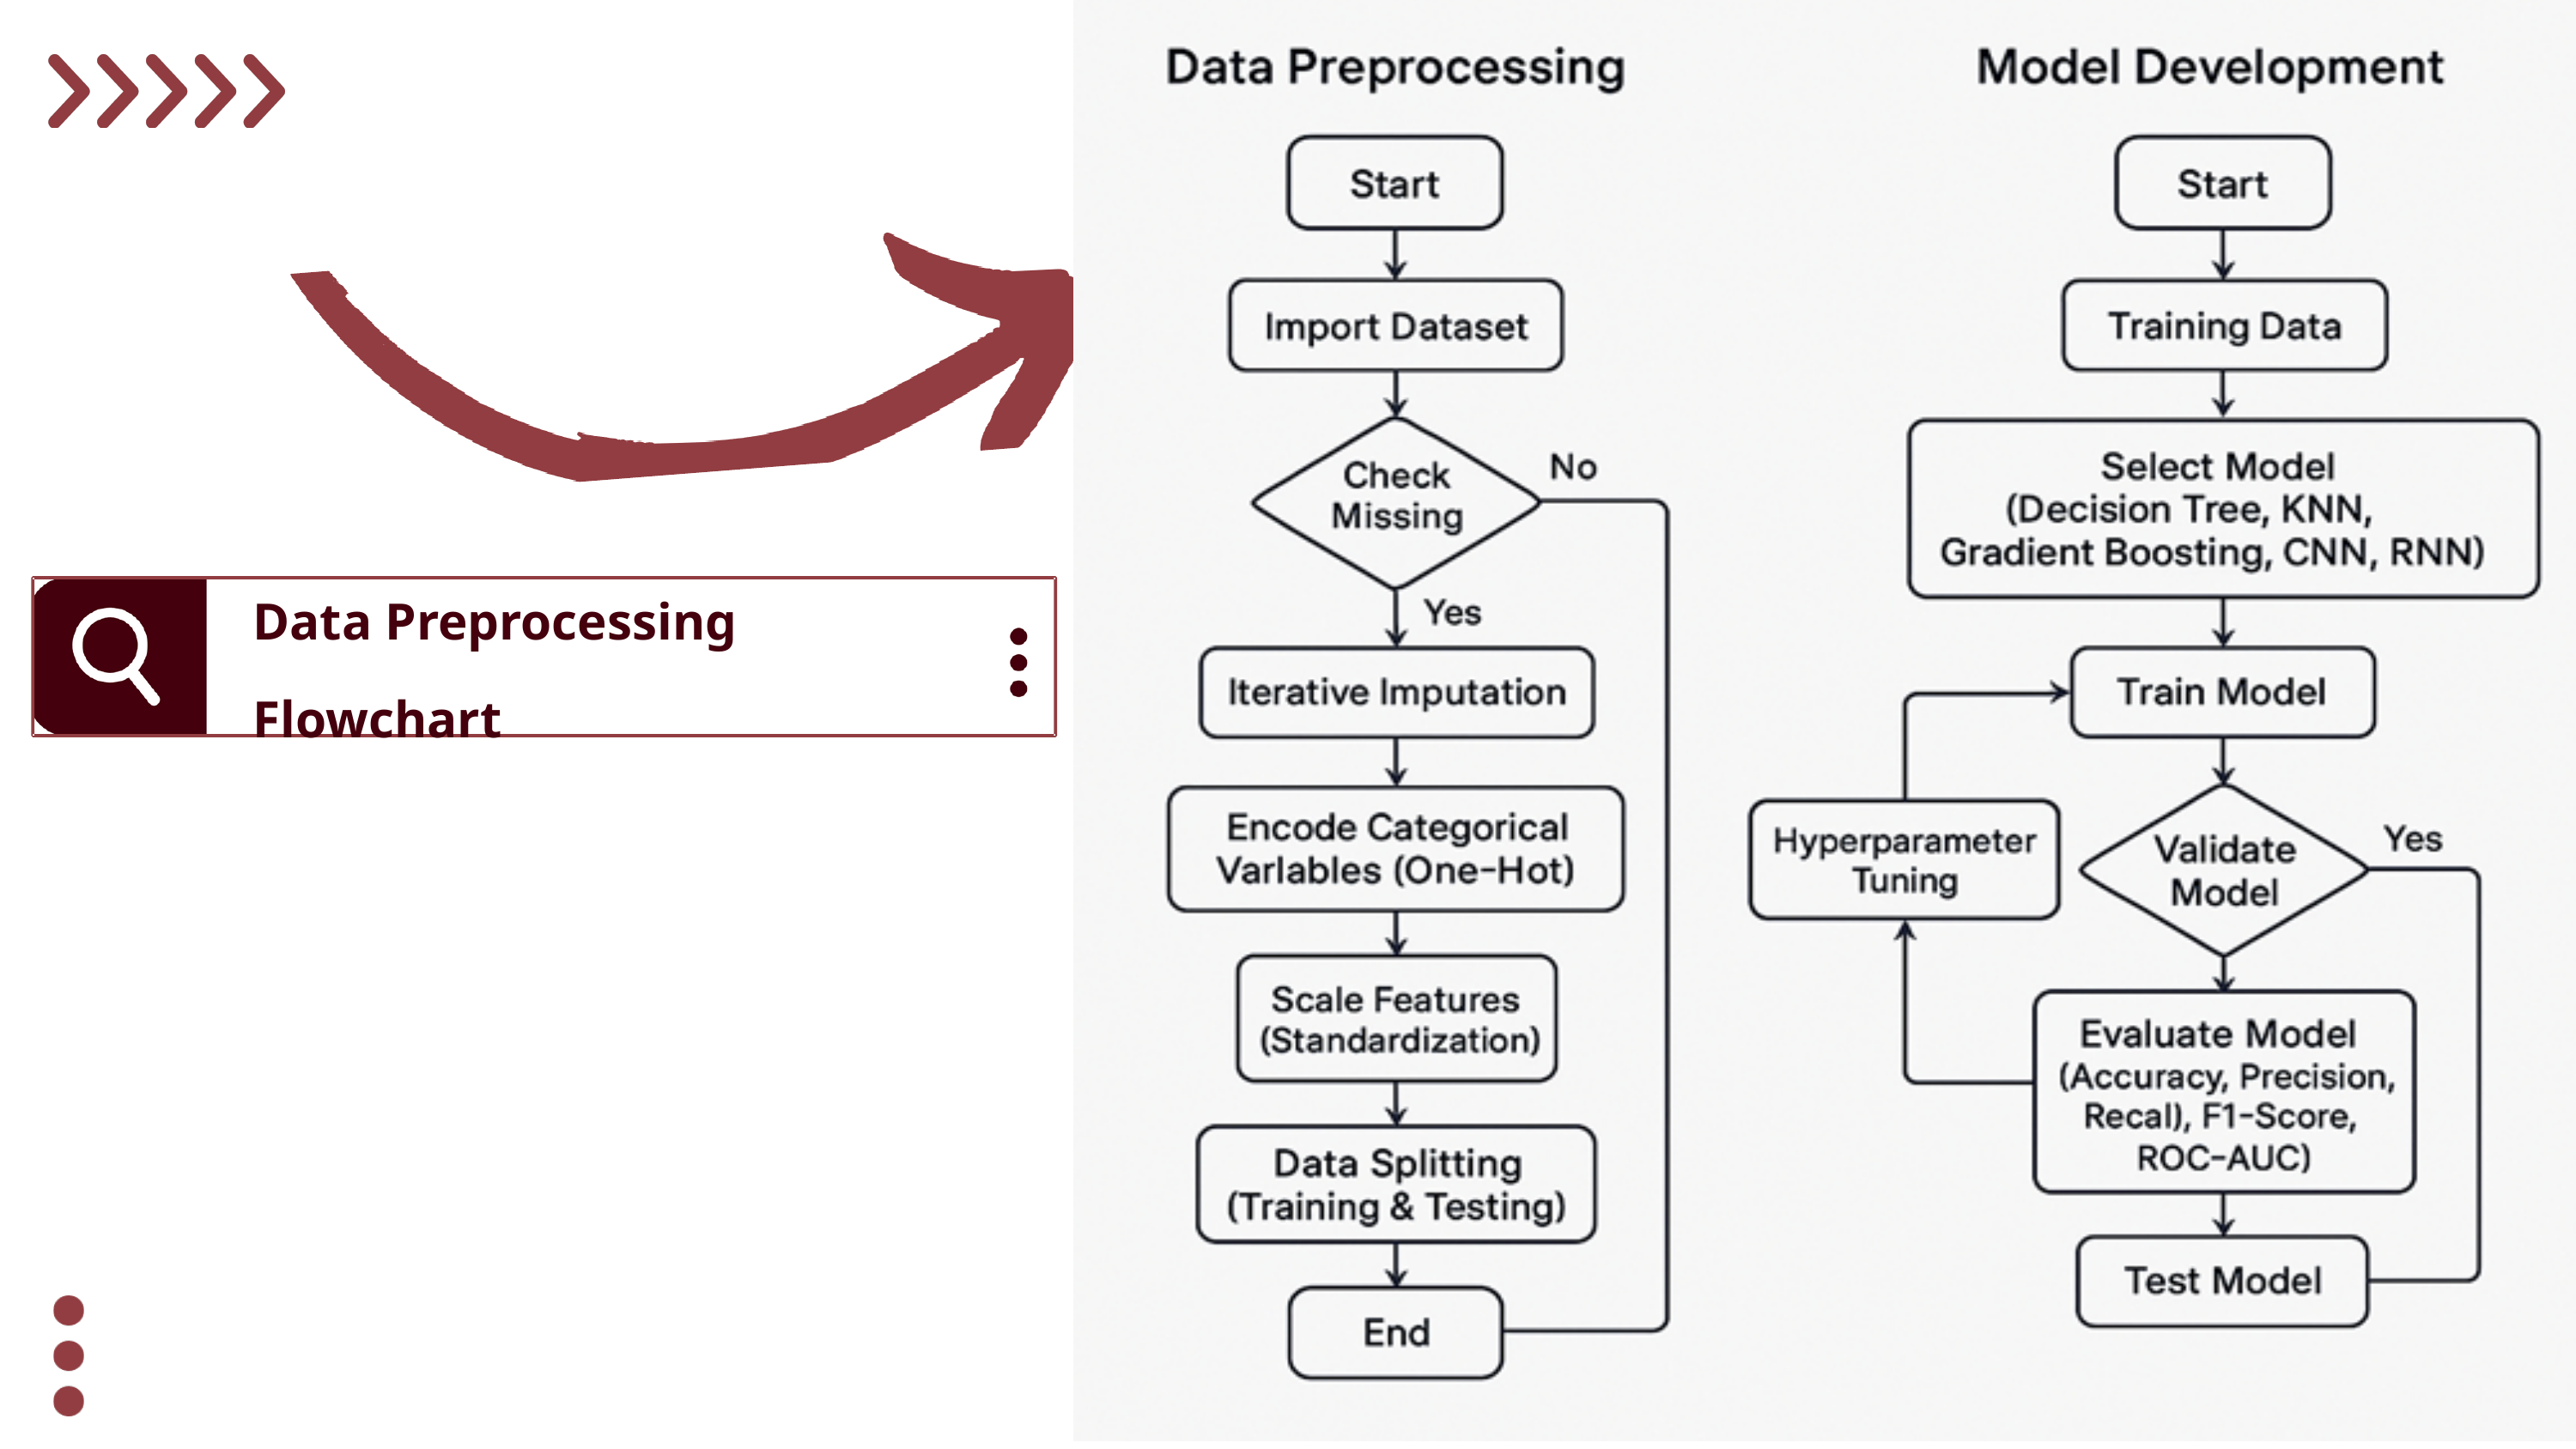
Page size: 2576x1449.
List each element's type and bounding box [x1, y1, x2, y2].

text_box [47, 54, 286, 128]
text_box [31, 575, 248, 738]
text_box [268, 212, 1073, 505]
text_box [1073, 0, 2576, 1441]
text_box [53, 1295, 84, 1416]
text_box [999, 575, 1058, 738]
text_box [252, 552, 995, 830]
